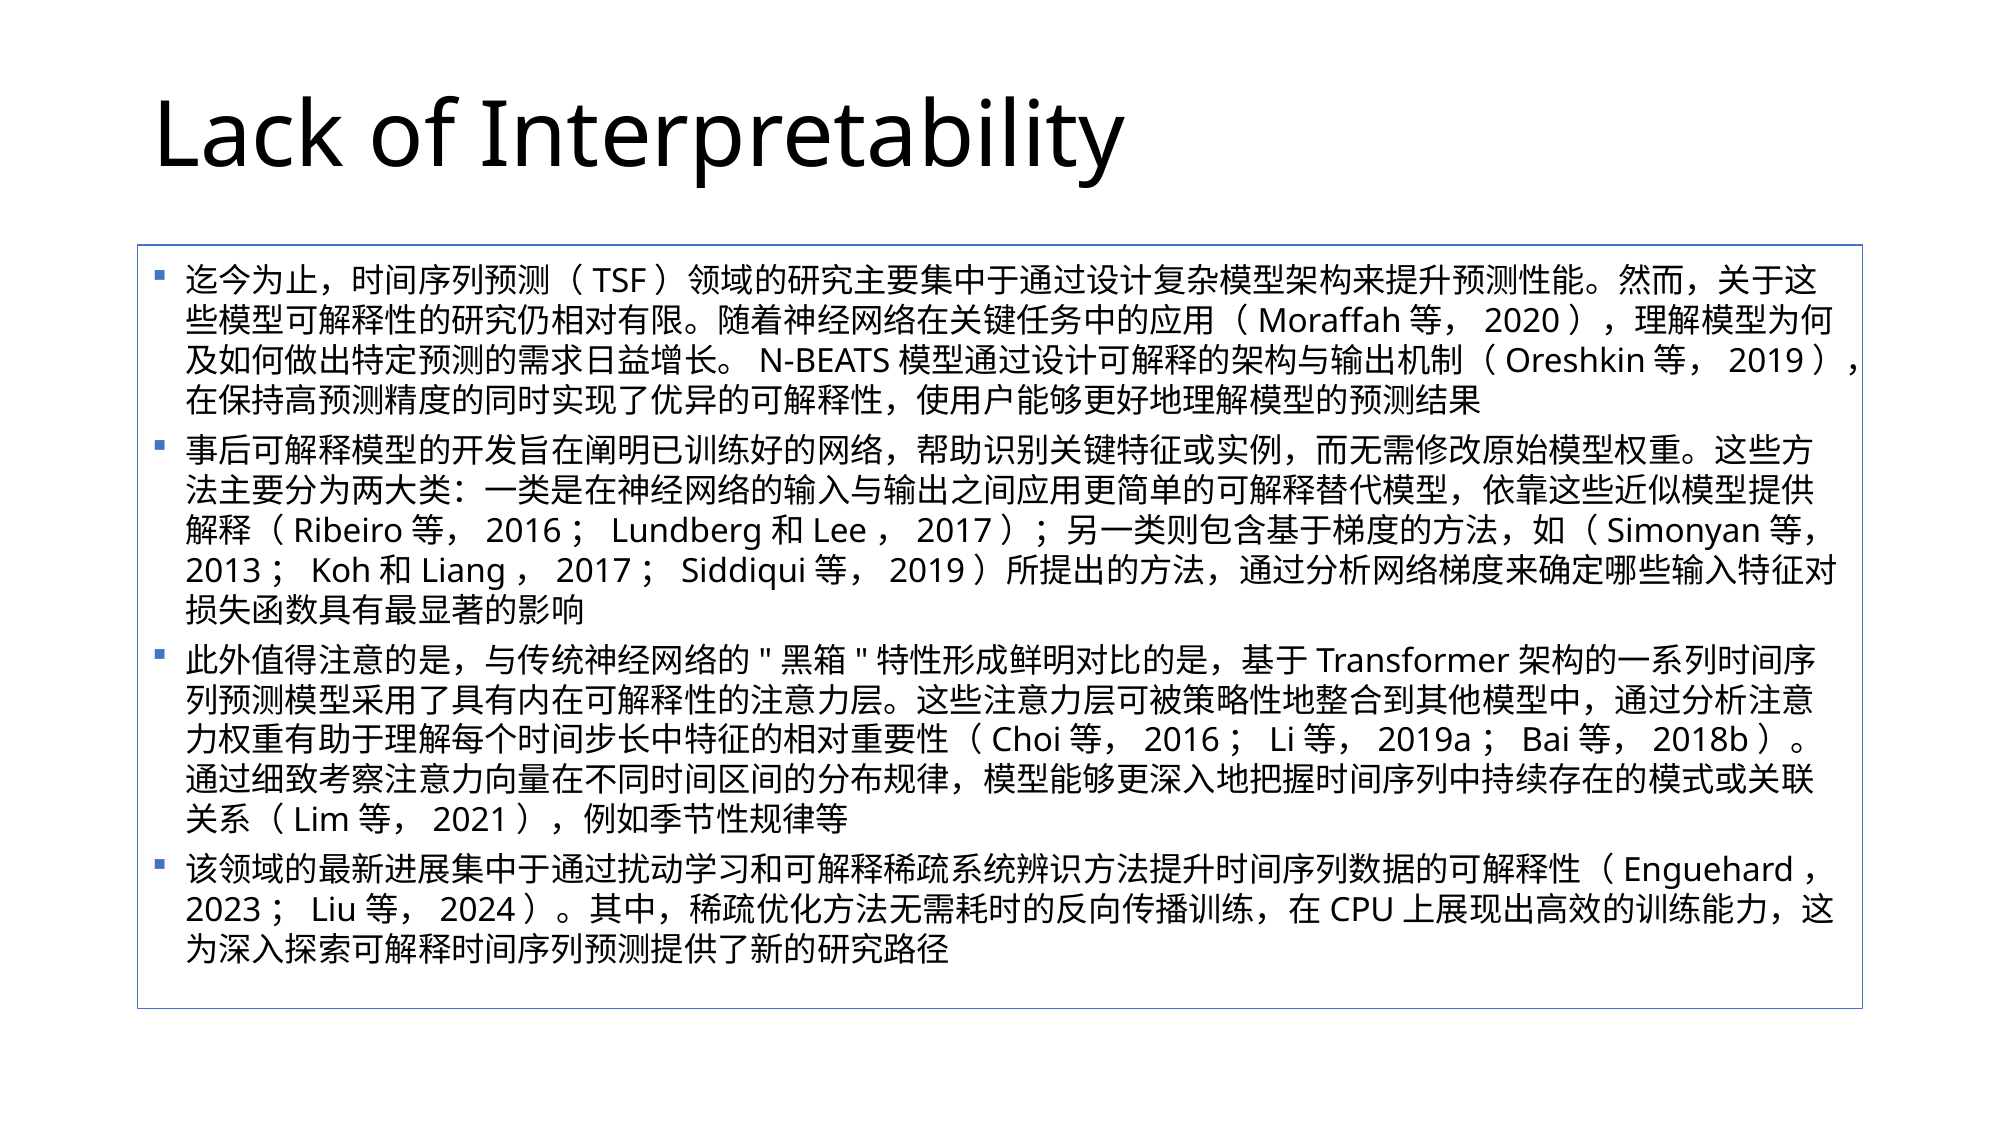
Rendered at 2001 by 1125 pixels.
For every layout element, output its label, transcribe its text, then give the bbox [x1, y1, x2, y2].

text_box 迄今为止，时间序列预测（TSF）领域的研究主要集中于通过设计复杂模型架构来提升预测性能。然而，关于这些模型可解释性的研究仍相对有限。随着神经网络在关键任务中的应用（Moraffah等，2020），理解模型为何及如何做出特定预测的需求日益增长。N-BEATS模型通过设计可解释的架构与输出机制（Oreshkin等，2019），在保持高预测精度的同时实现了优异的可解释性，使用户能够更好地理解模型的预测结果 事后可解释模型的开发旨在阐明已训练好的网络，帮助识别关键特征或实例，而无需修改原始模型权重。这些方法主要分为两大类：一类是在神经网络的输入与输出之间应用更简单的可解释替代模型，依靠这些近似模型提供解释（Ribeiro等，2016；Lundberg和Lee，2017）；另一类则包含基于梯度的方法，如（Simonyan等，2013；Koh和Liang，2017；Siddiqui等，2019）所提出的方法，通过分析网络梯度来确定哪些输入特征对损失函数具有最显著的影响 此外值得注意的是，与传统神经网络的"黑箱"特性形成鲜明对比的是，基于Transformer架构的一系列时间序列预测模型采用了具有内在可解释性的注意力层。这些注意力层可被策略性地整合到其他模型中，通过分析注意力权重有助于理解每个时间步长中特征的相对重要性（Choi等，2016；Li等，2019a；Bai等，2018b）。通过细致考察注意力向量在不同时间区间的分布规律，模型能够更深入地把握时间序列中持续存在的模式或关联关系（Lim等，2021），例如季节性规律等 该领域的最新进展集中于通过扰动学习和可解释稀疏系统辨识方法提升时间序列数据的可解释性（Enguehard，2023；Liu等，2024）。其中，稀疏优化方法无需耗时的反向传播训练，在CPU上展现出高效的训练能力，这为深入探索可解释时间序列预测提供了新的研究路径 [137, 244, 1863, 1009]
title Lack of Interpretability [137, 28, 1863, 244]
